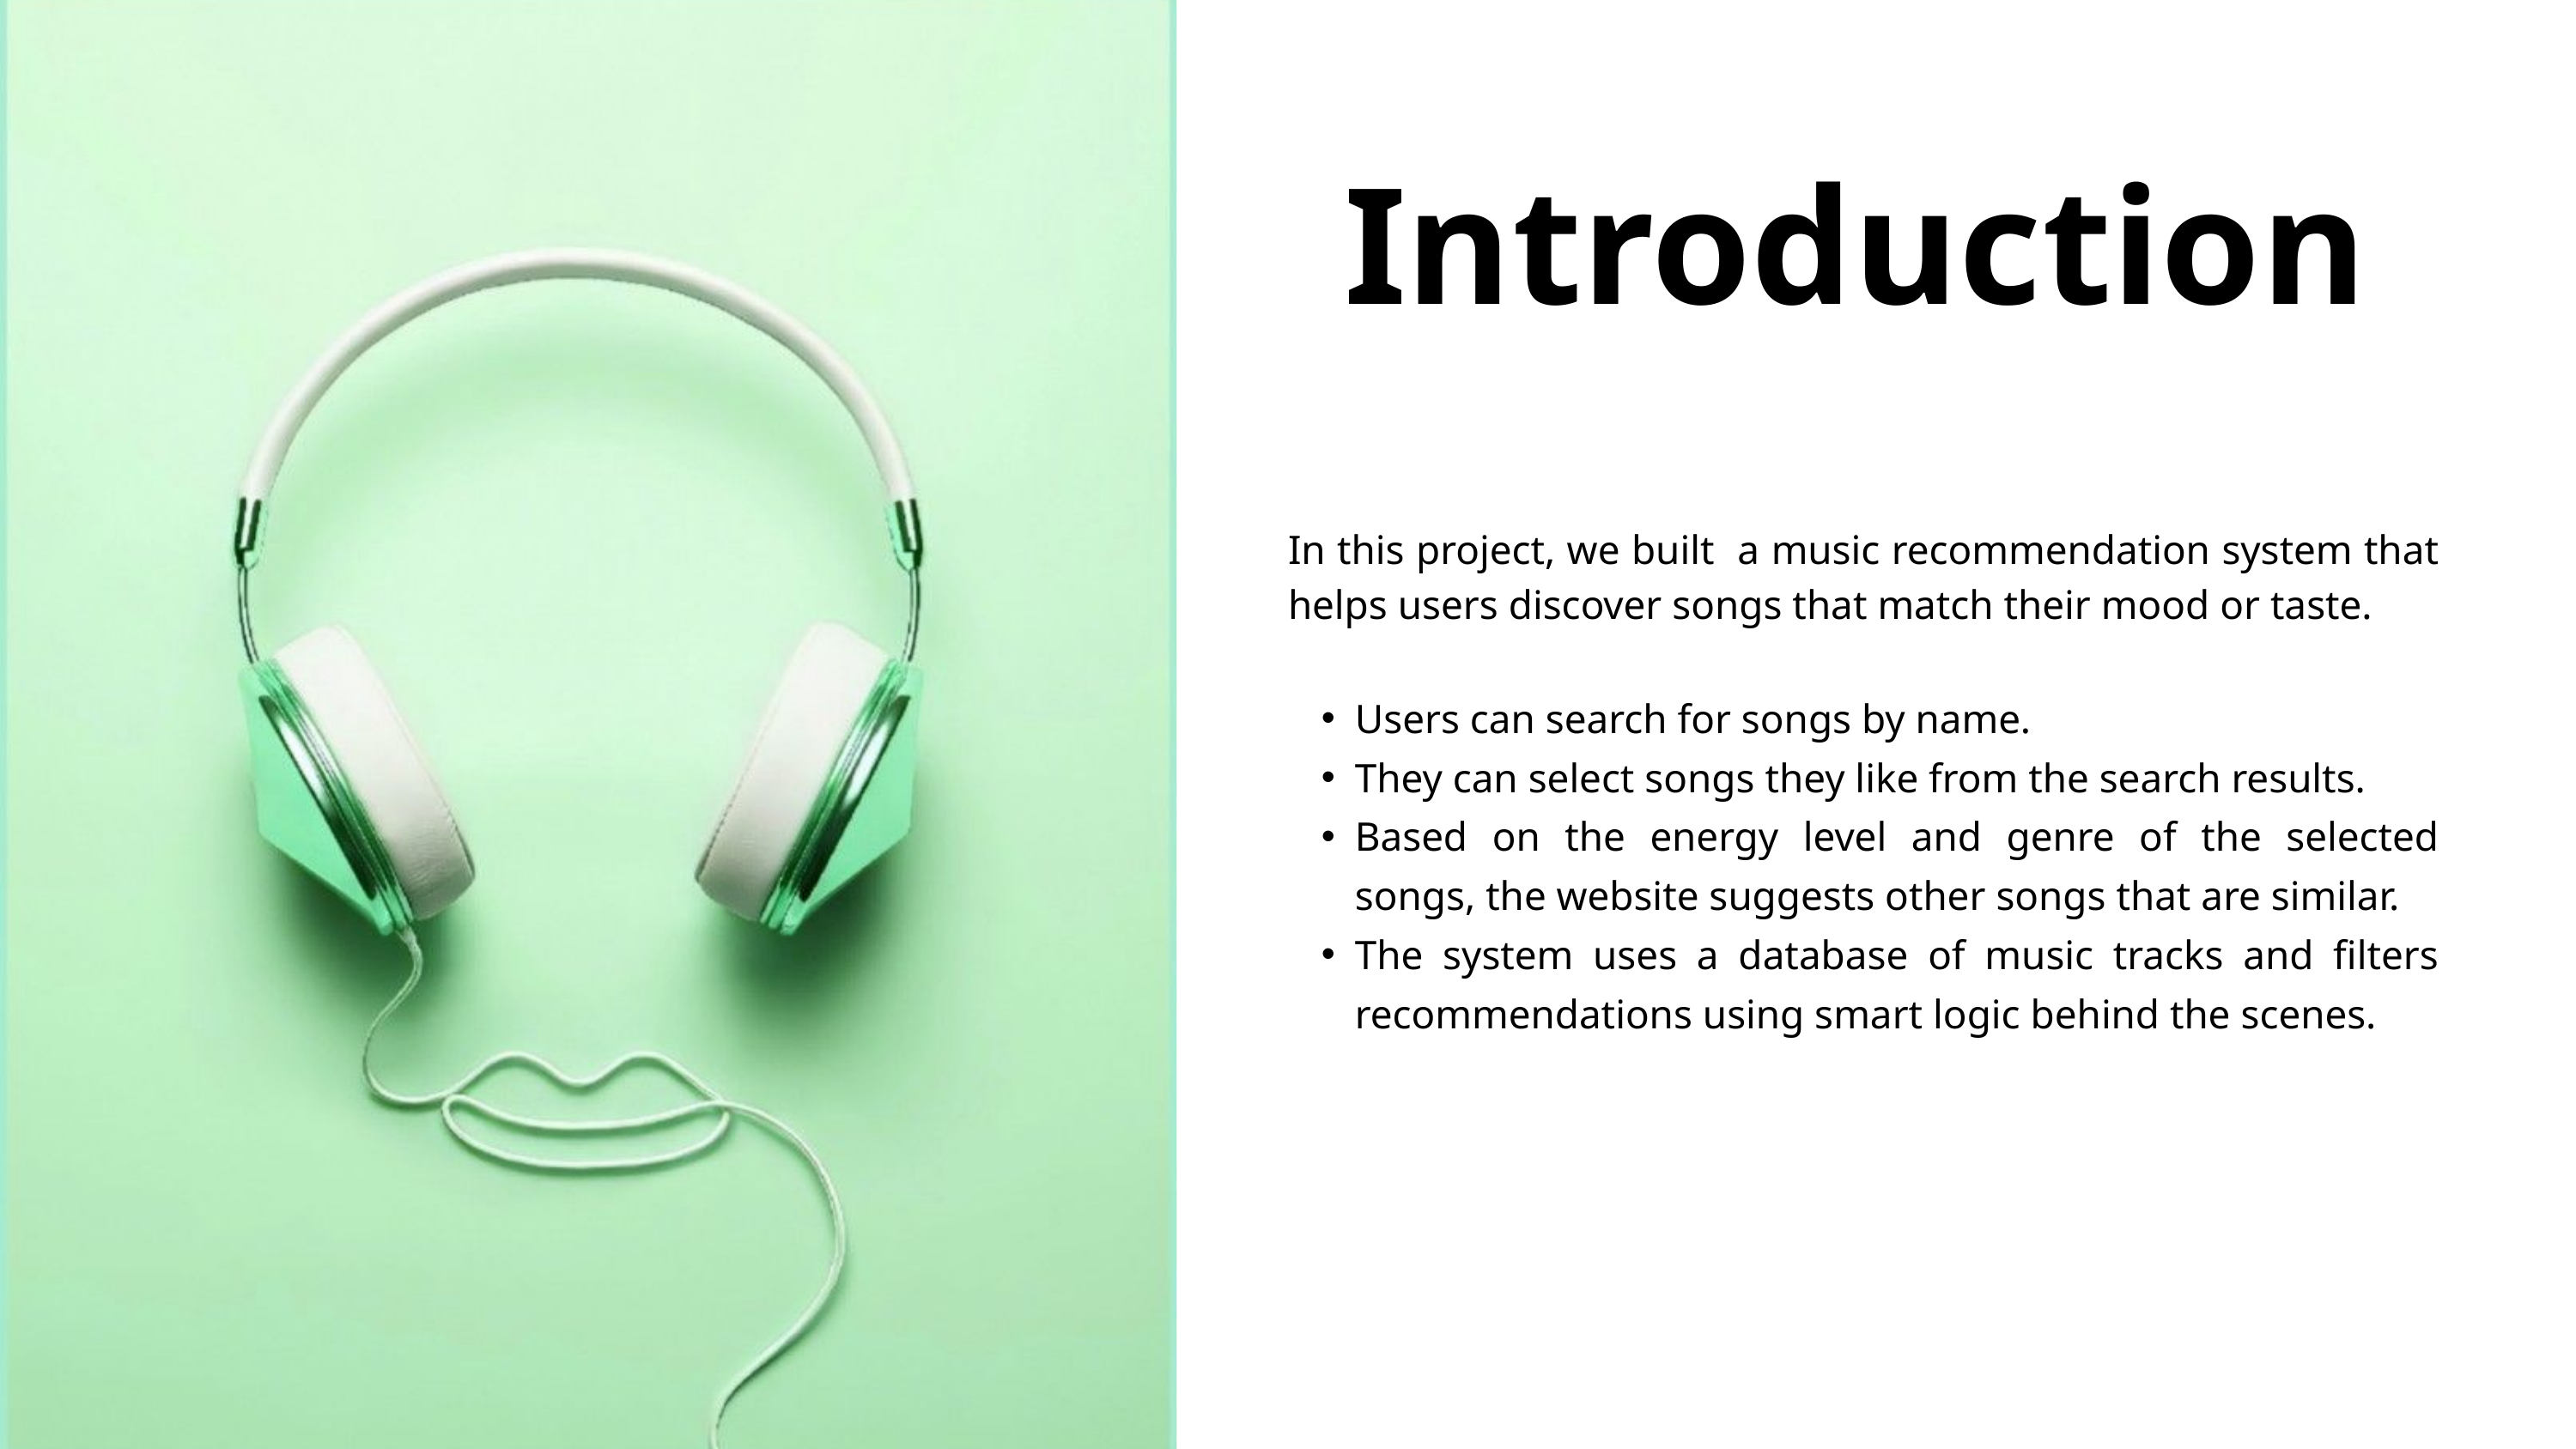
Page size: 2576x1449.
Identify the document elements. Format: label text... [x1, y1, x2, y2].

text_box In this project, we built a music recommendation system that helps users discover songs that match their mood or taste. Users can search for songs by name. They can select songs they like from the search results. Based on the energy level and genre of the selected songs, the website suggests other songs that are similar. The system uses a database of music tracks and filters recommendations using smart logic behind the scenes. [1287, 517, 2439, 1037]
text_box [0, 0, 1177, 1449]
text_box Introduction [1279, 143, 2432, 337]
